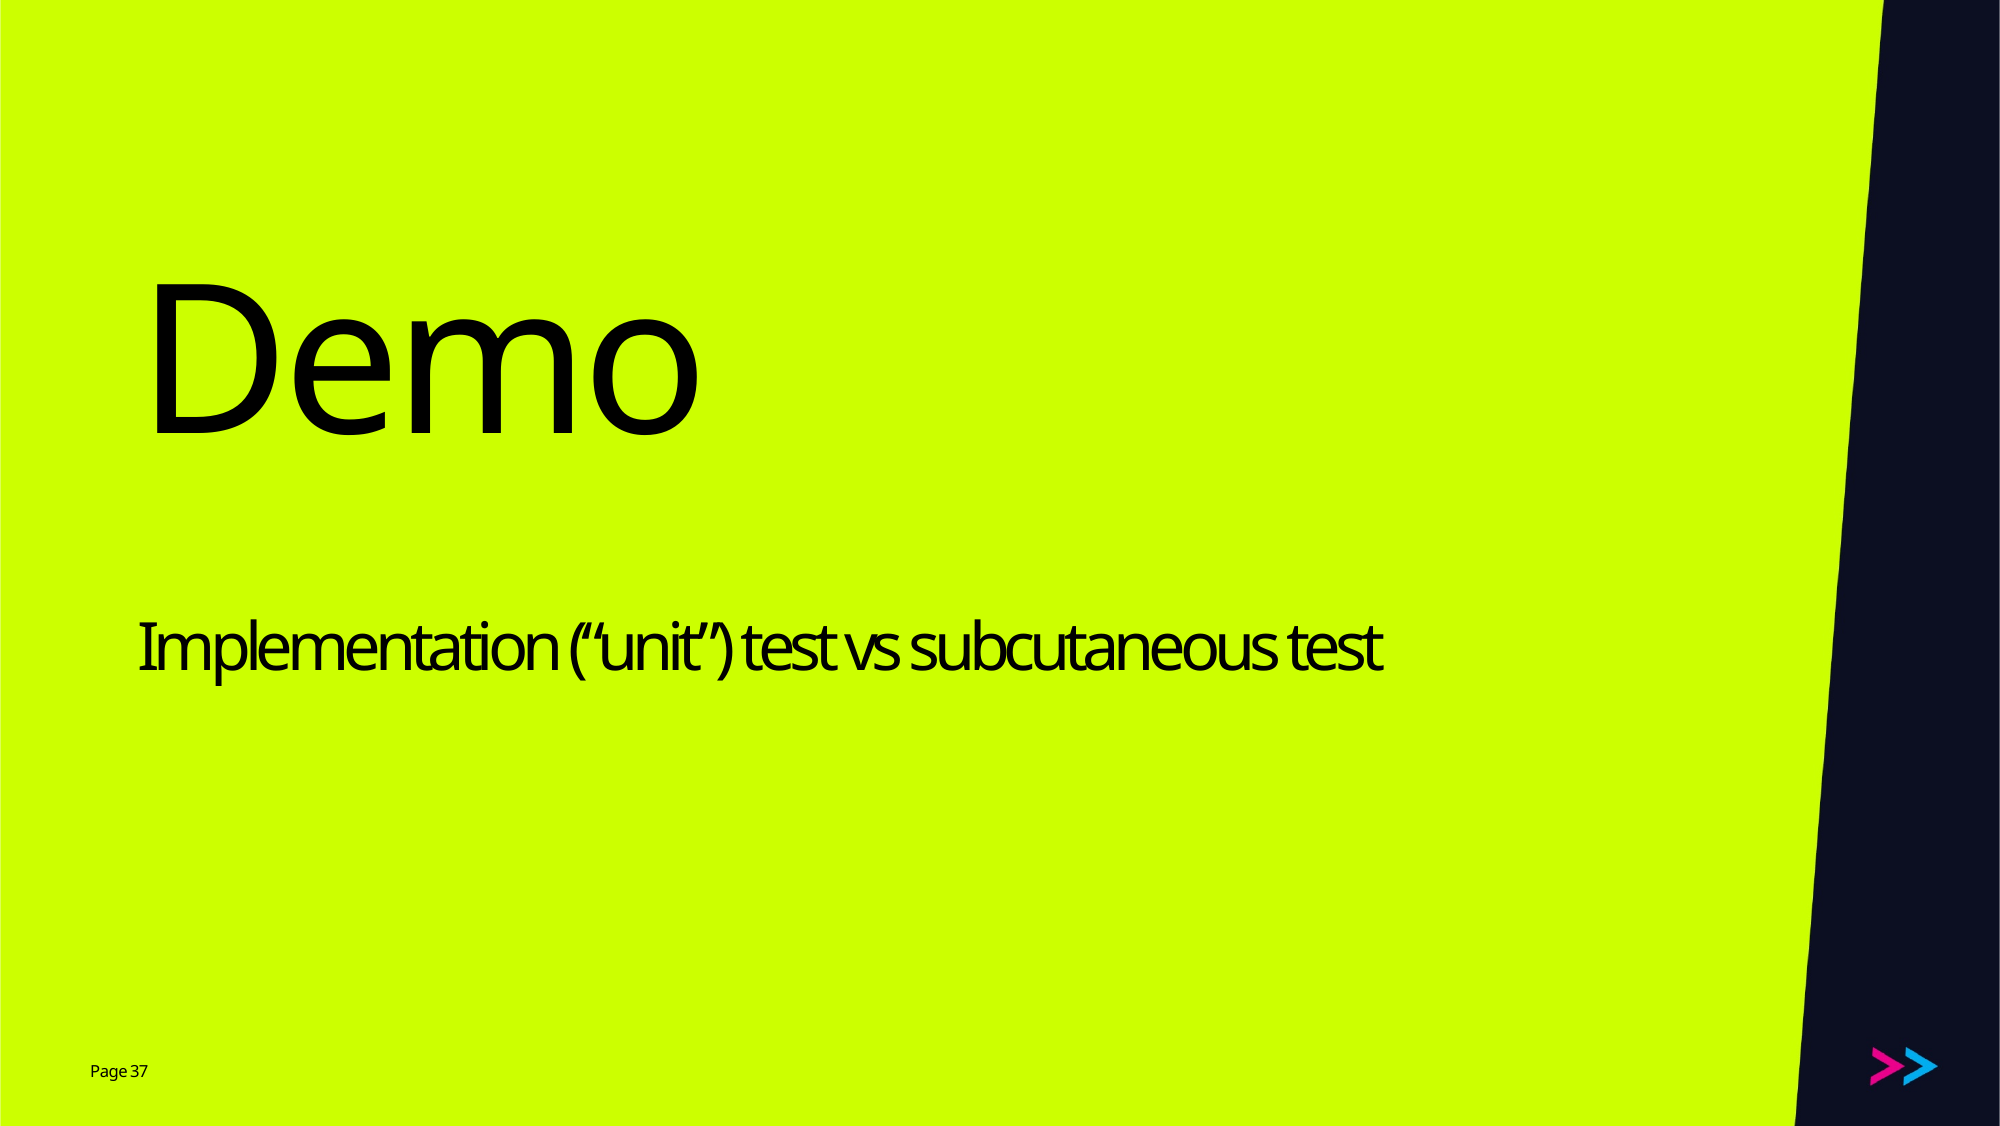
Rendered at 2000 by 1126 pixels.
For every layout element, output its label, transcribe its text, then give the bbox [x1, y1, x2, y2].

slide_number 37 [130, 1061, 166, 1113]
title Demo Implementation (“unit”) test vs subcutaneous test [137, 267, 1697, 1012]
picture [0, 0, 2000, 1126]
